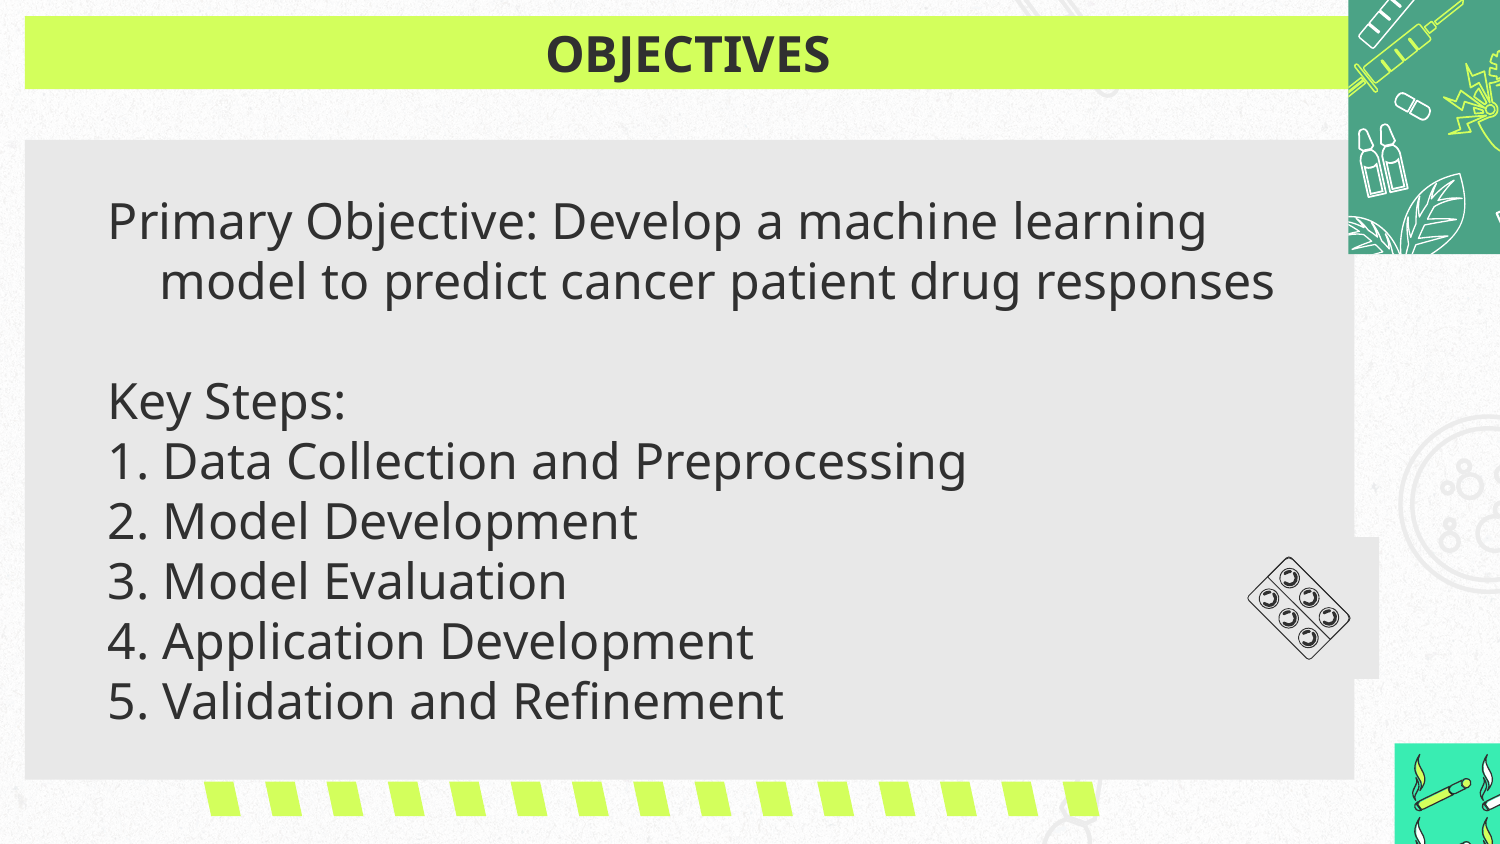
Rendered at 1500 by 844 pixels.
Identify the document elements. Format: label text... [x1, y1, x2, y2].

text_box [203, 781, 1100, 817]
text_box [1348, 0, 1500, 255]
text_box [1394, 743, 1500, 844]
title OBJECTIVES [24, 16, 1343, 90]
subtitle Primary Objective: Develop a machine learning model to predict cancer patient drug responses Key Steps: 1. Data Collection and Preprocessing 2. Model Development 3. Model Evaluation 4. Application Development 5. Validation and Refinement [24, 139, 1355, 780]
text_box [1218, 536, 1380, 680]
